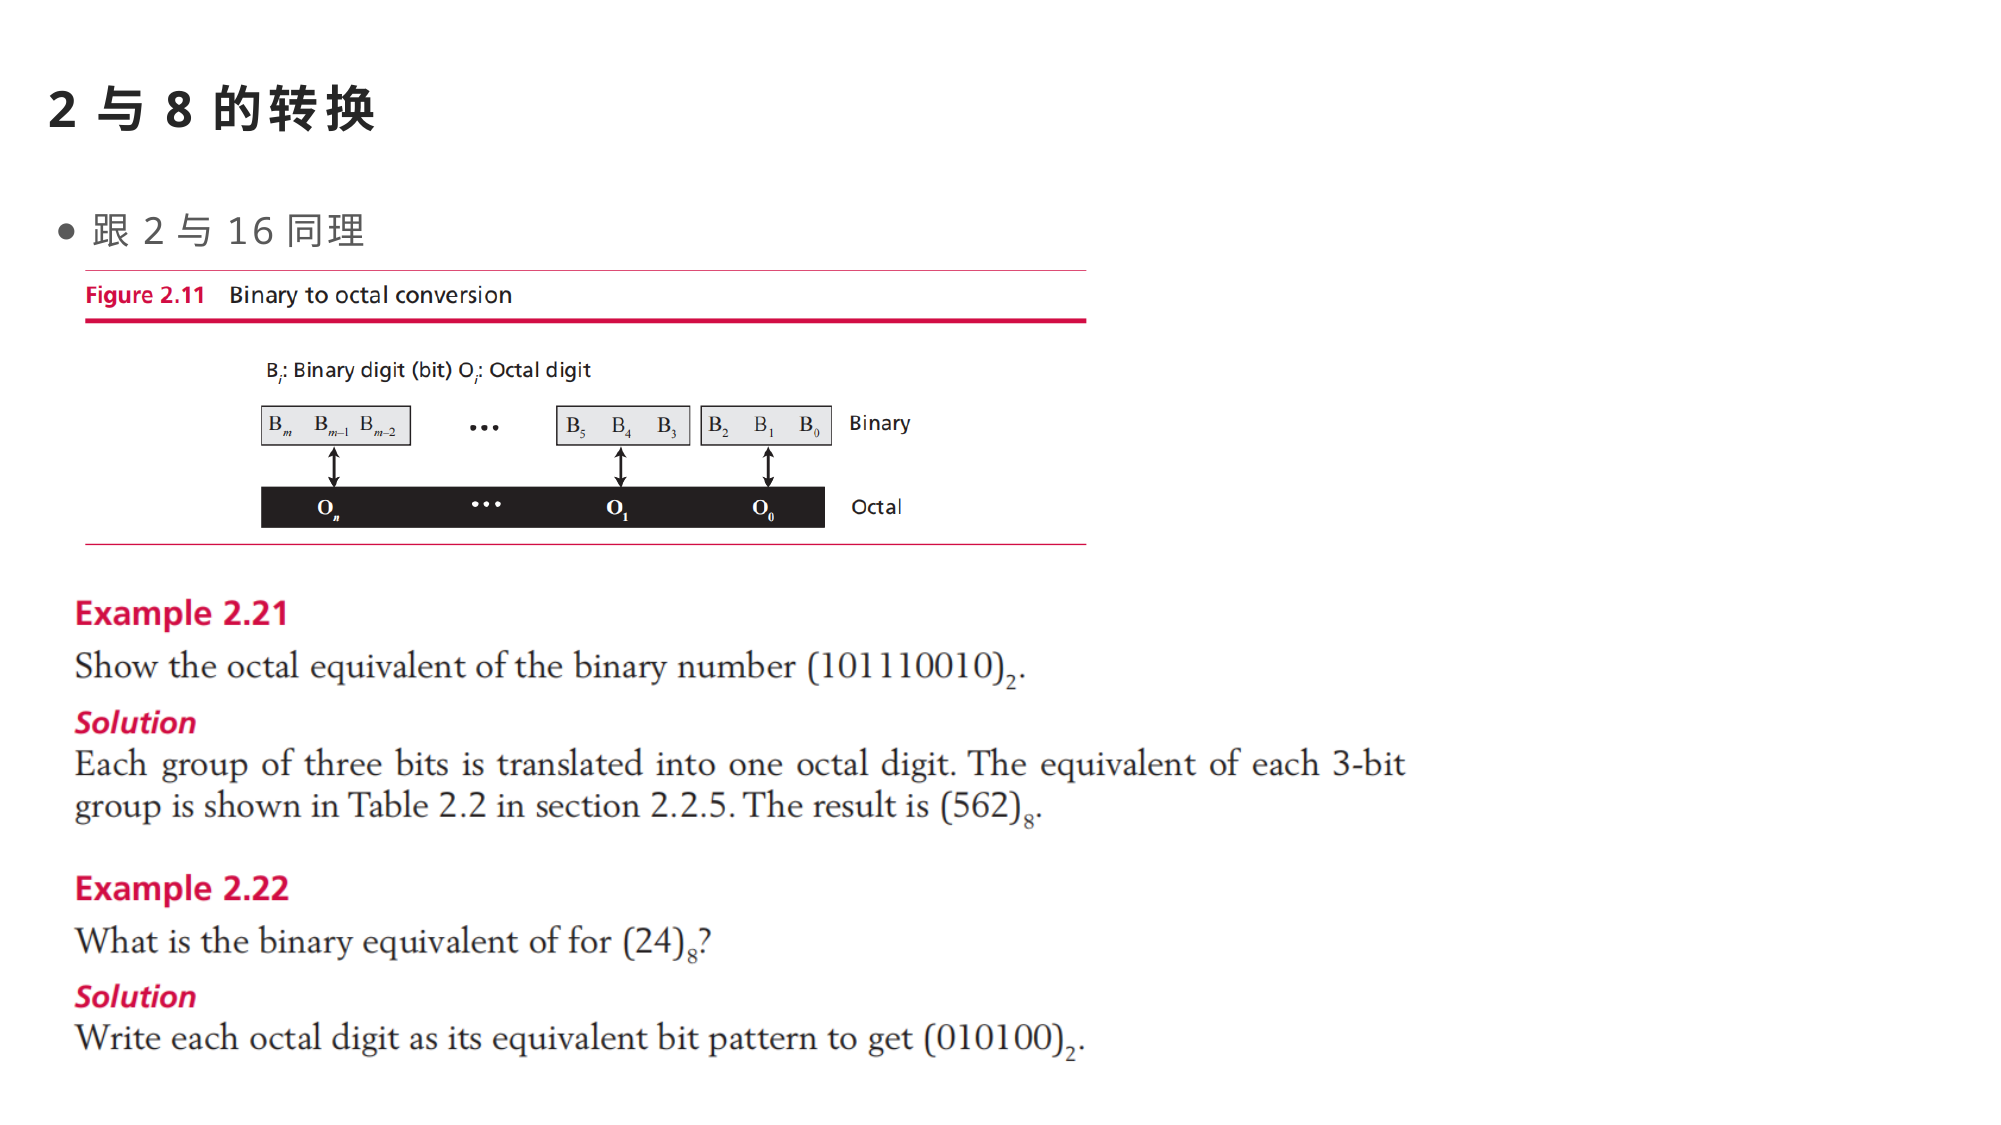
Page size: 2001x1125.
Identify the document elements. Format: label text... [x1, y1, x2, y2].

picture [39, 574, 1424, 1073]
picture [67, 252, 1109, 563]
list 跟2与16同理 [40, 186, 1840, 967]
title 2与8的转换 [33, 49, 1833, 166]
